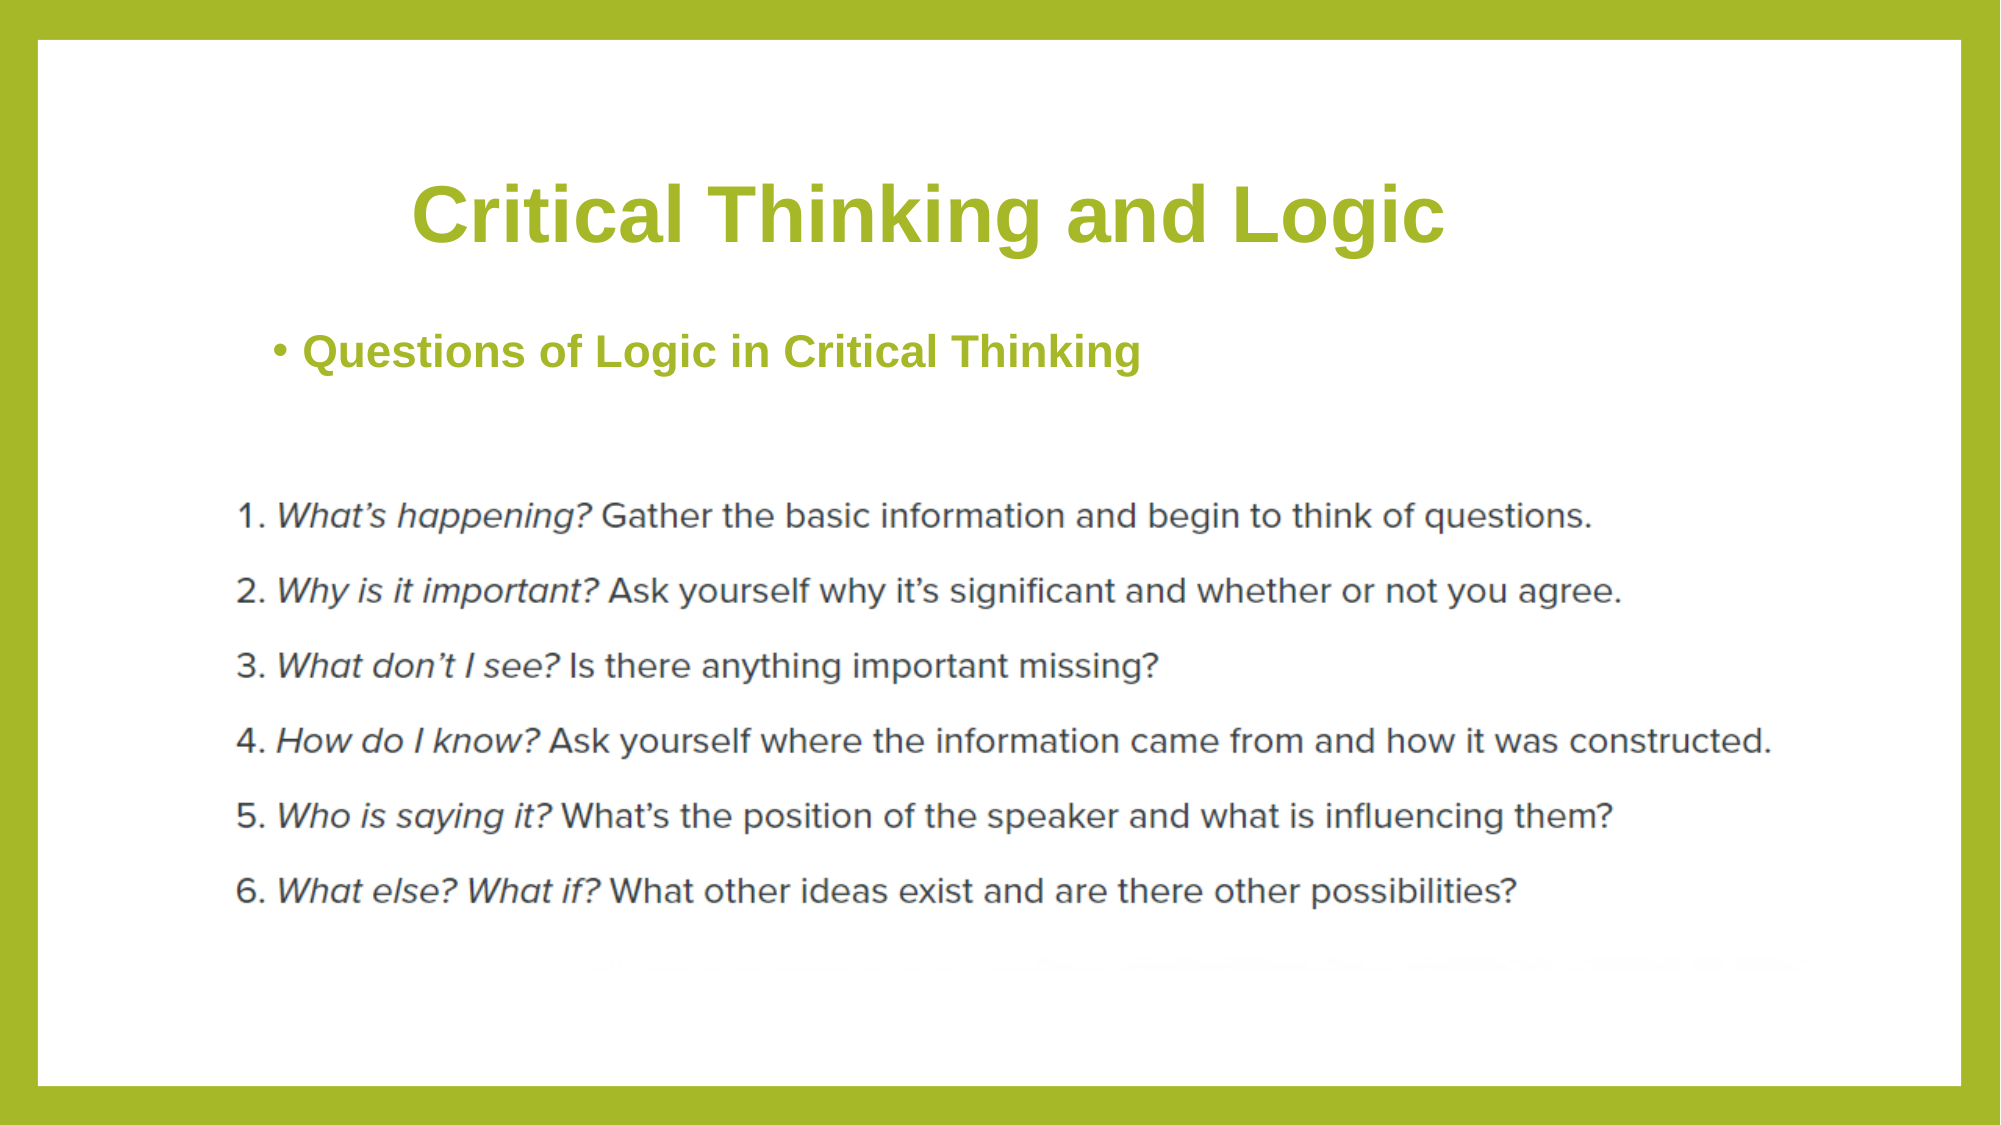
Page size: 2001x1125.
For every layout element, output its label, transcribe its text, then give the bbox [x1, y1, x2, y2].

picture [139, 455, 1809, 973]
title Critical Thinking and Logic [396, 122, 1485, 408]
list Questions of Logic in Critical Thinking [249, 320, 1160, 455]
